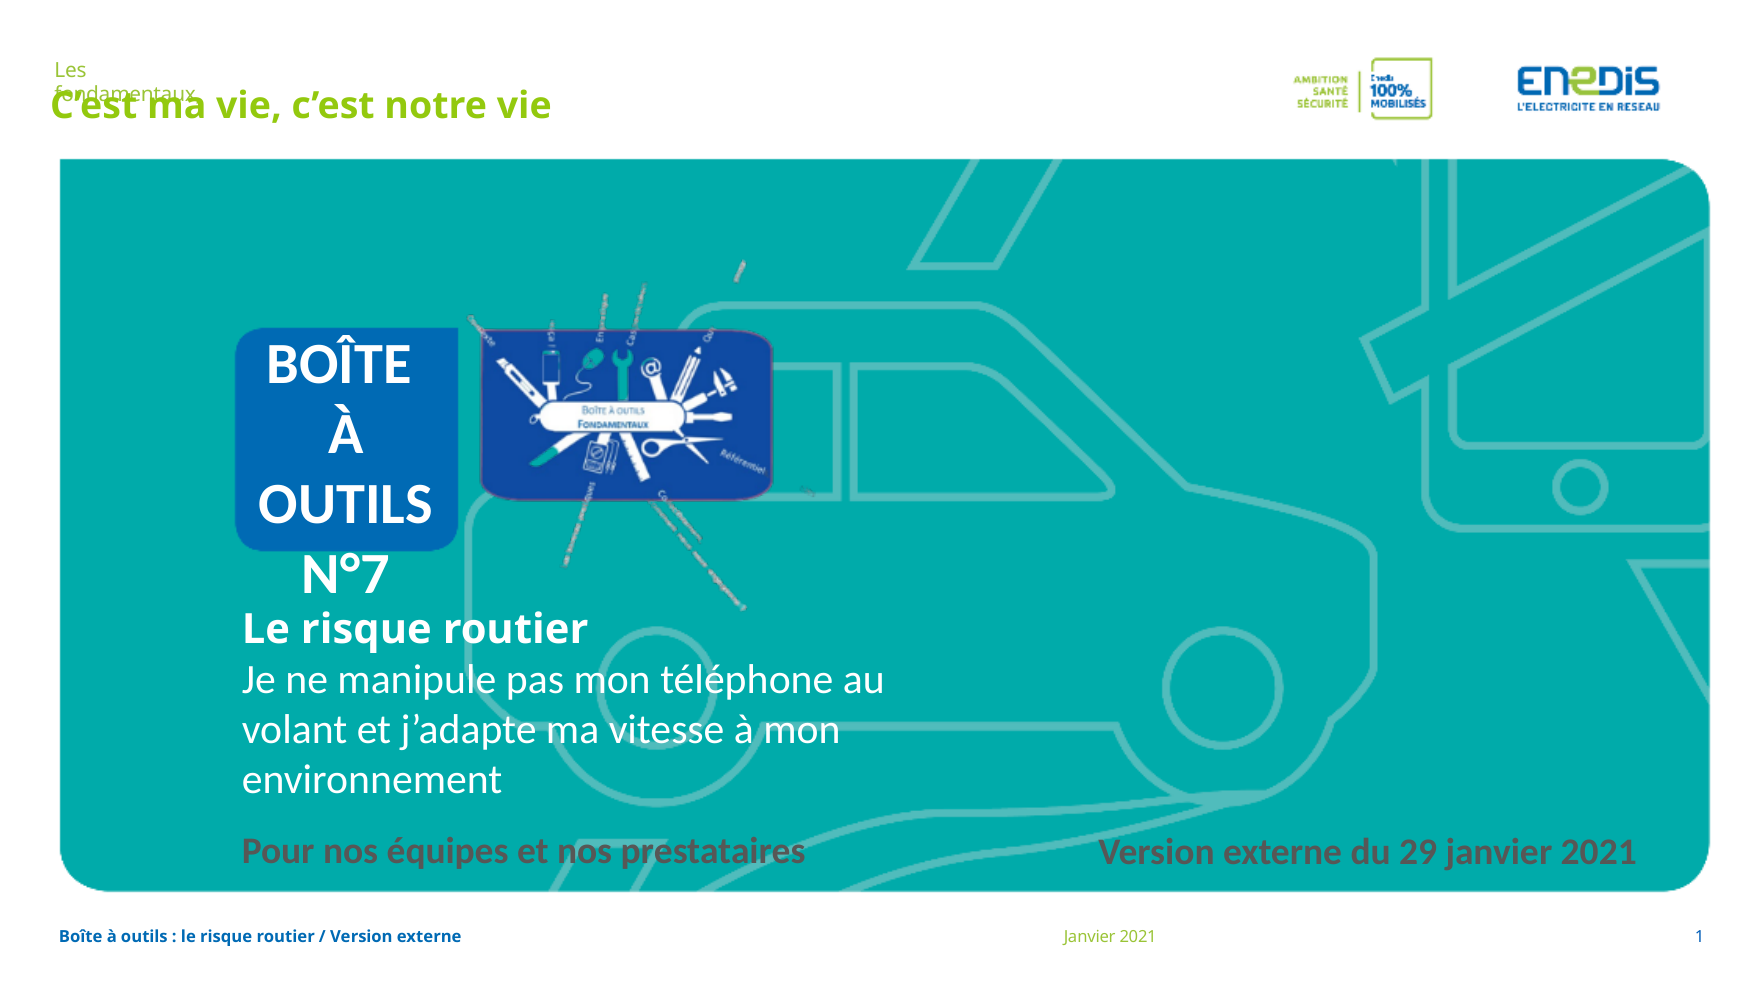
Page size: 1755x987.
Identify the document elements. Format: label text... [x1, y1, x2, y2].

text_box Version externe du 29 janvier 2021 [902, 820, 1652, 880]
text_box Boîte à outils n°7 [227, 318, 439, 613]
picture [1, 0, 1754, 986]
text_box Pour nos équipes et nos prestataires [227, 818, 977, 878]
text_box Le risque routier Je ne manipule pas mon téléphone au volant et j’adapte ma vitesse à mon environnement [227, 594, 977, 810]
